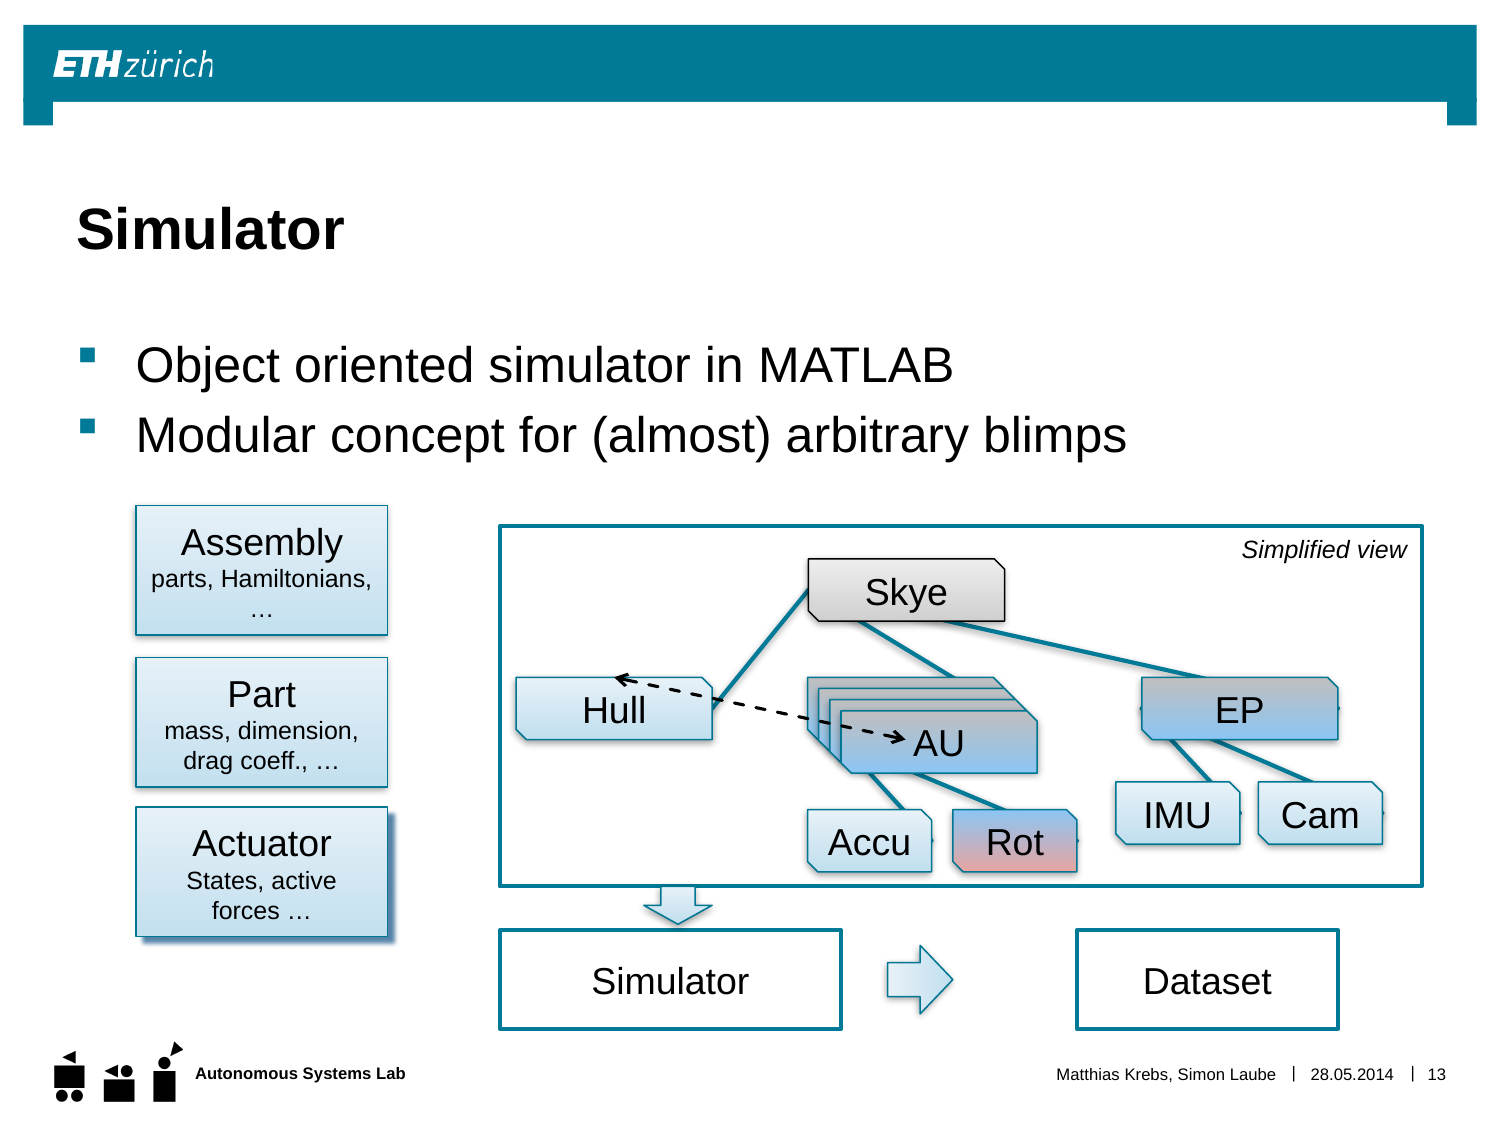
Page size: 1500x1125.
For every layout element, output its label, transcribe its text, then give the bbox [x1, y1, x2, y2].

text_box [498, 524, 1424, 888]
text_box Hull [515, 676, 713, 741]
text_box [906, 620, 1241, 678]
text_box Actuator States, active forces … [135, 806, 388, 937]
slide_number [1302, 1034, 1403, 1112]
list Object oriented simulator in Matlab Modular concept for (almost) arbitrary blimps [53, 332, 1447, 1023]
text_box Simulator [498, 928, 843, 1031]
slide_number 13 [1415, 1034, 1459, 1112]
text_box Skye [807, 558, 1006, 619]
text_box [1115, 677, 1383, 845]
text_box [807, 677, 1078, 873]
text_box [643, 885, 713, 925]
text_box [613, 620, 904, 678]
footer Matthias Krebs, Simon Laube [750, 1034, 1277, 1112]
text_box Simplified view [1115, 526, 1422, 571]
text_box Assembly parts, Hamiltonians, … [135, 505, 388, 636]
text_box [886, 944, 954, 1015]
text_box Dataset [1075, 928, 1340, 1031]
text_box Part mass, dimension, drag coeff., … [135, 657, 388, 788]
title Simulator [53, 101, 1447, 262]
